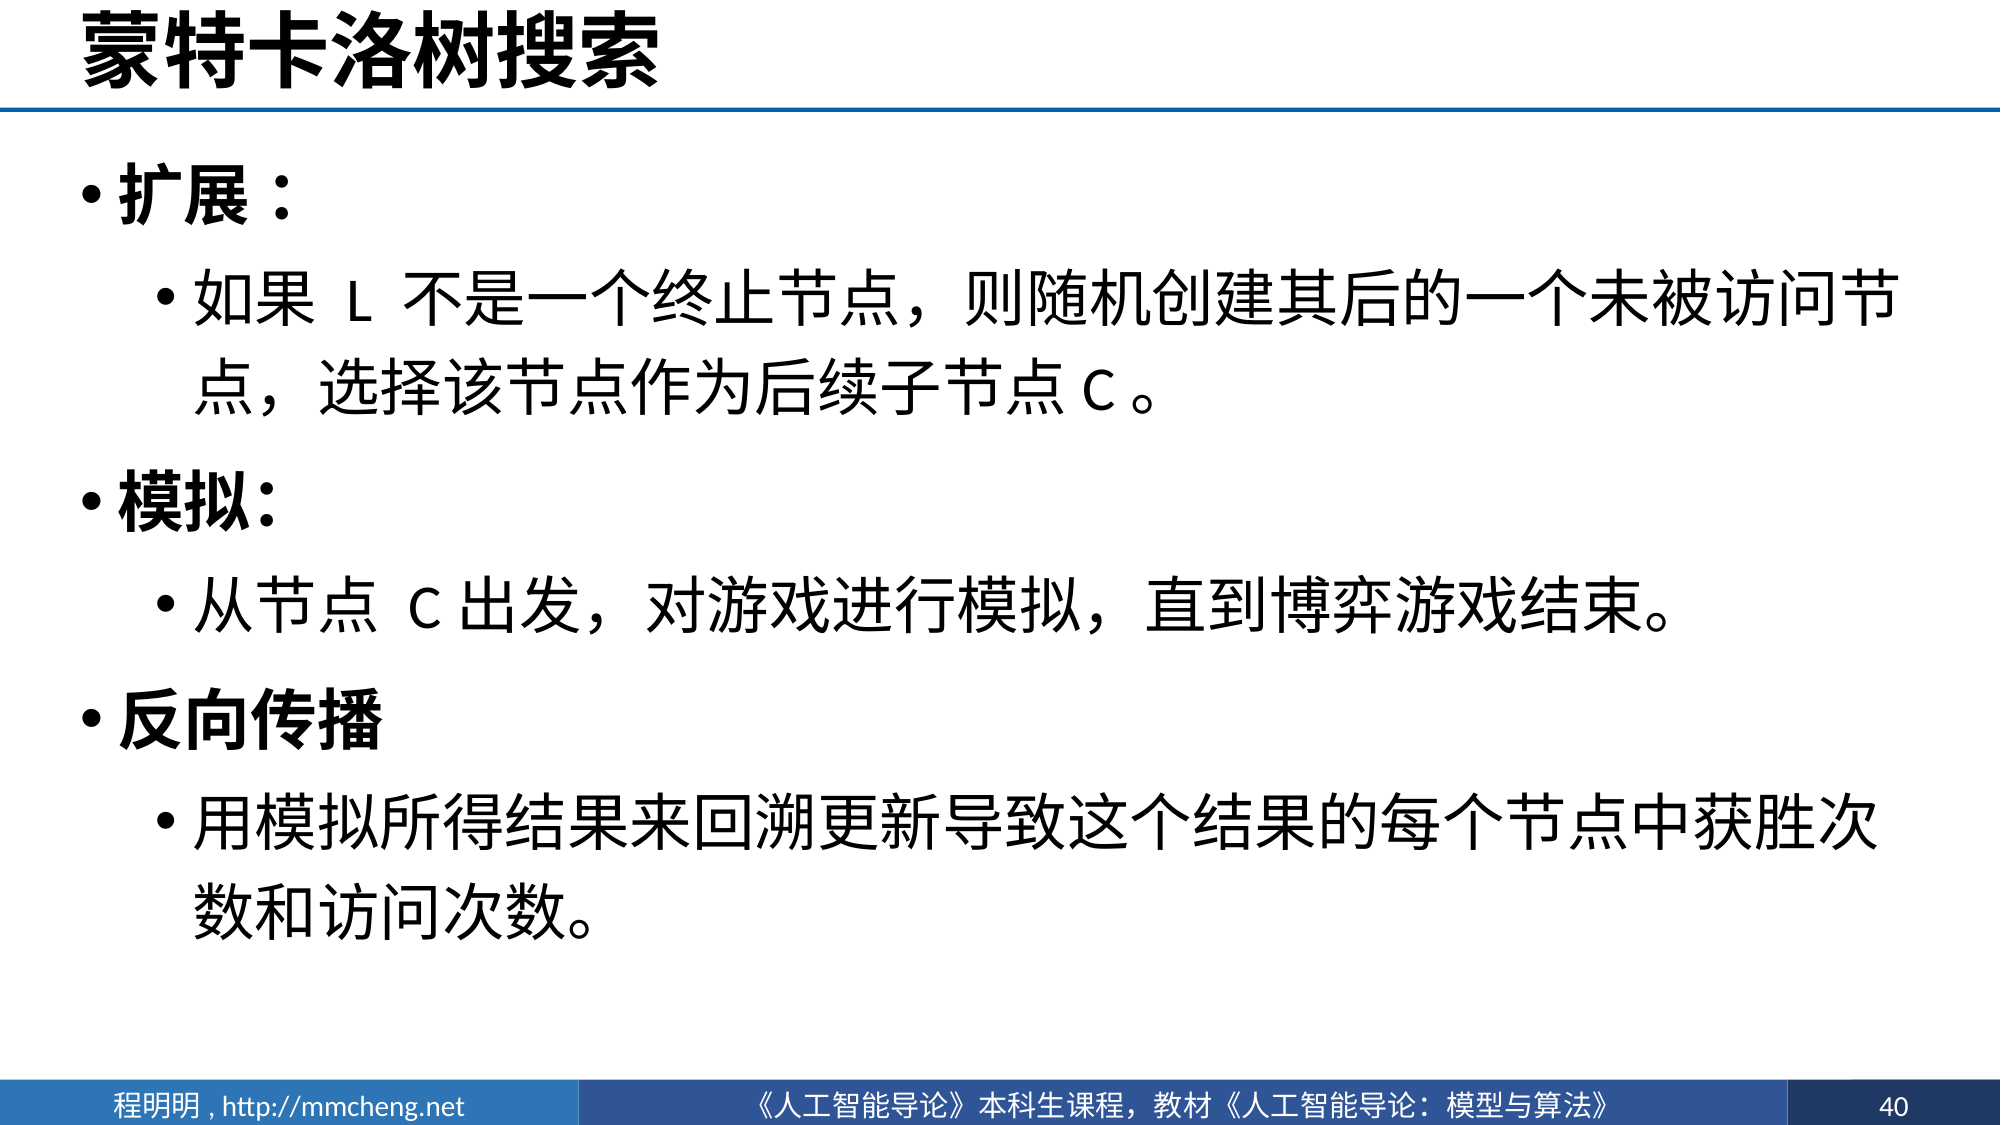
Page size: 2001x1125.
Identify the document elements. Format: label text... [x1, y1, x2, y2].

list 扩展 ： 如果 L 不是一个终止节点，则随机创建其后的一个未被访问节点，选择该节点作为后续子节点C。 模拟： 从节点 C出发，对游戏进行模拟，直到博弈游戏结束。 反向传播 用模拟所得结果来回溯更新导致这个结果的每个节点中获胜次数和访问次数。 [64, 129, 1928, 1099]
title 蒙特卡洛树搜索 [64, 0, 2000, 110]
